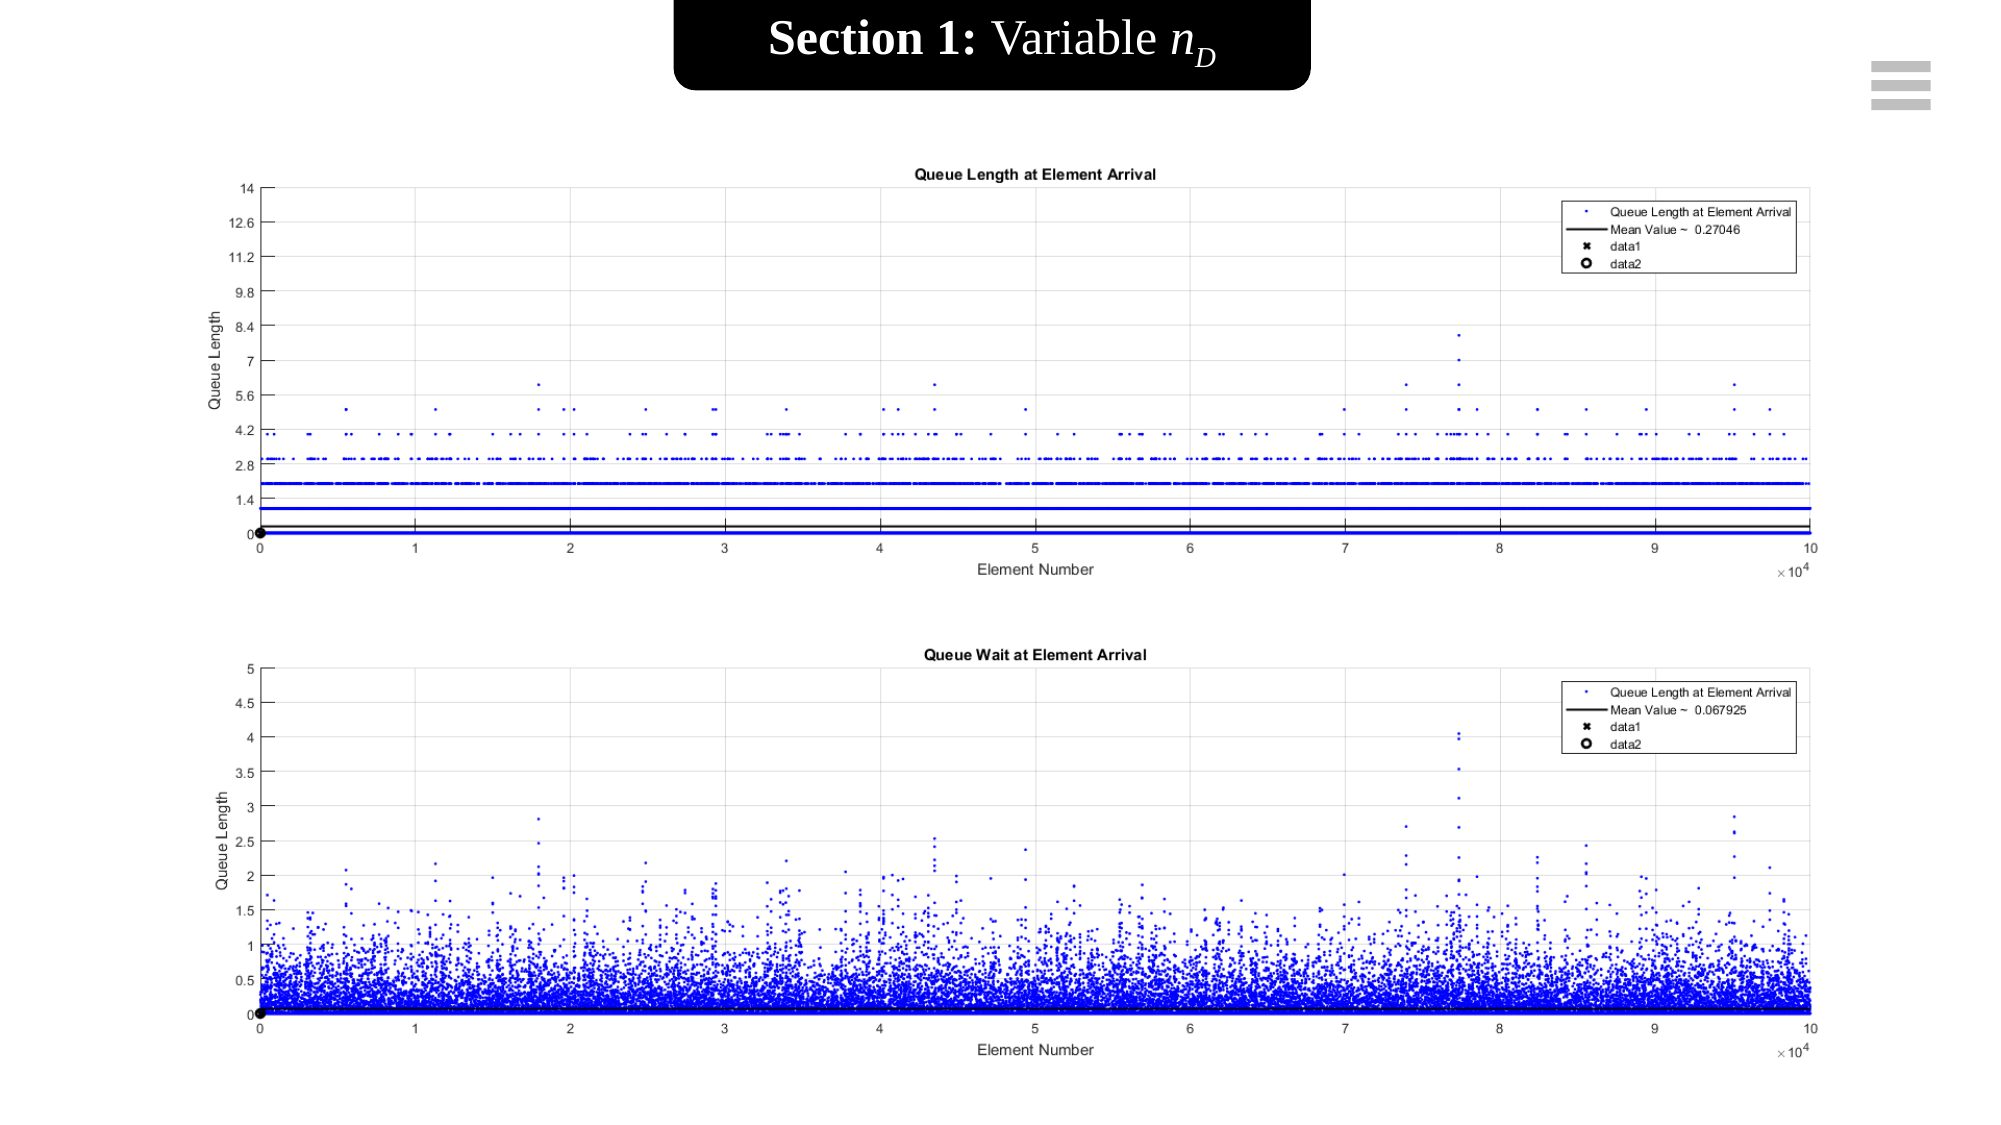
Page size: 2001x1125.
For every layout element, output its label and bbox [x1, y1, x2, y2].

text_box [606, 0, 1394, 86]
picture [0, 111, 2000, 1125]
text_box [1871, 61, 1931, 111]
